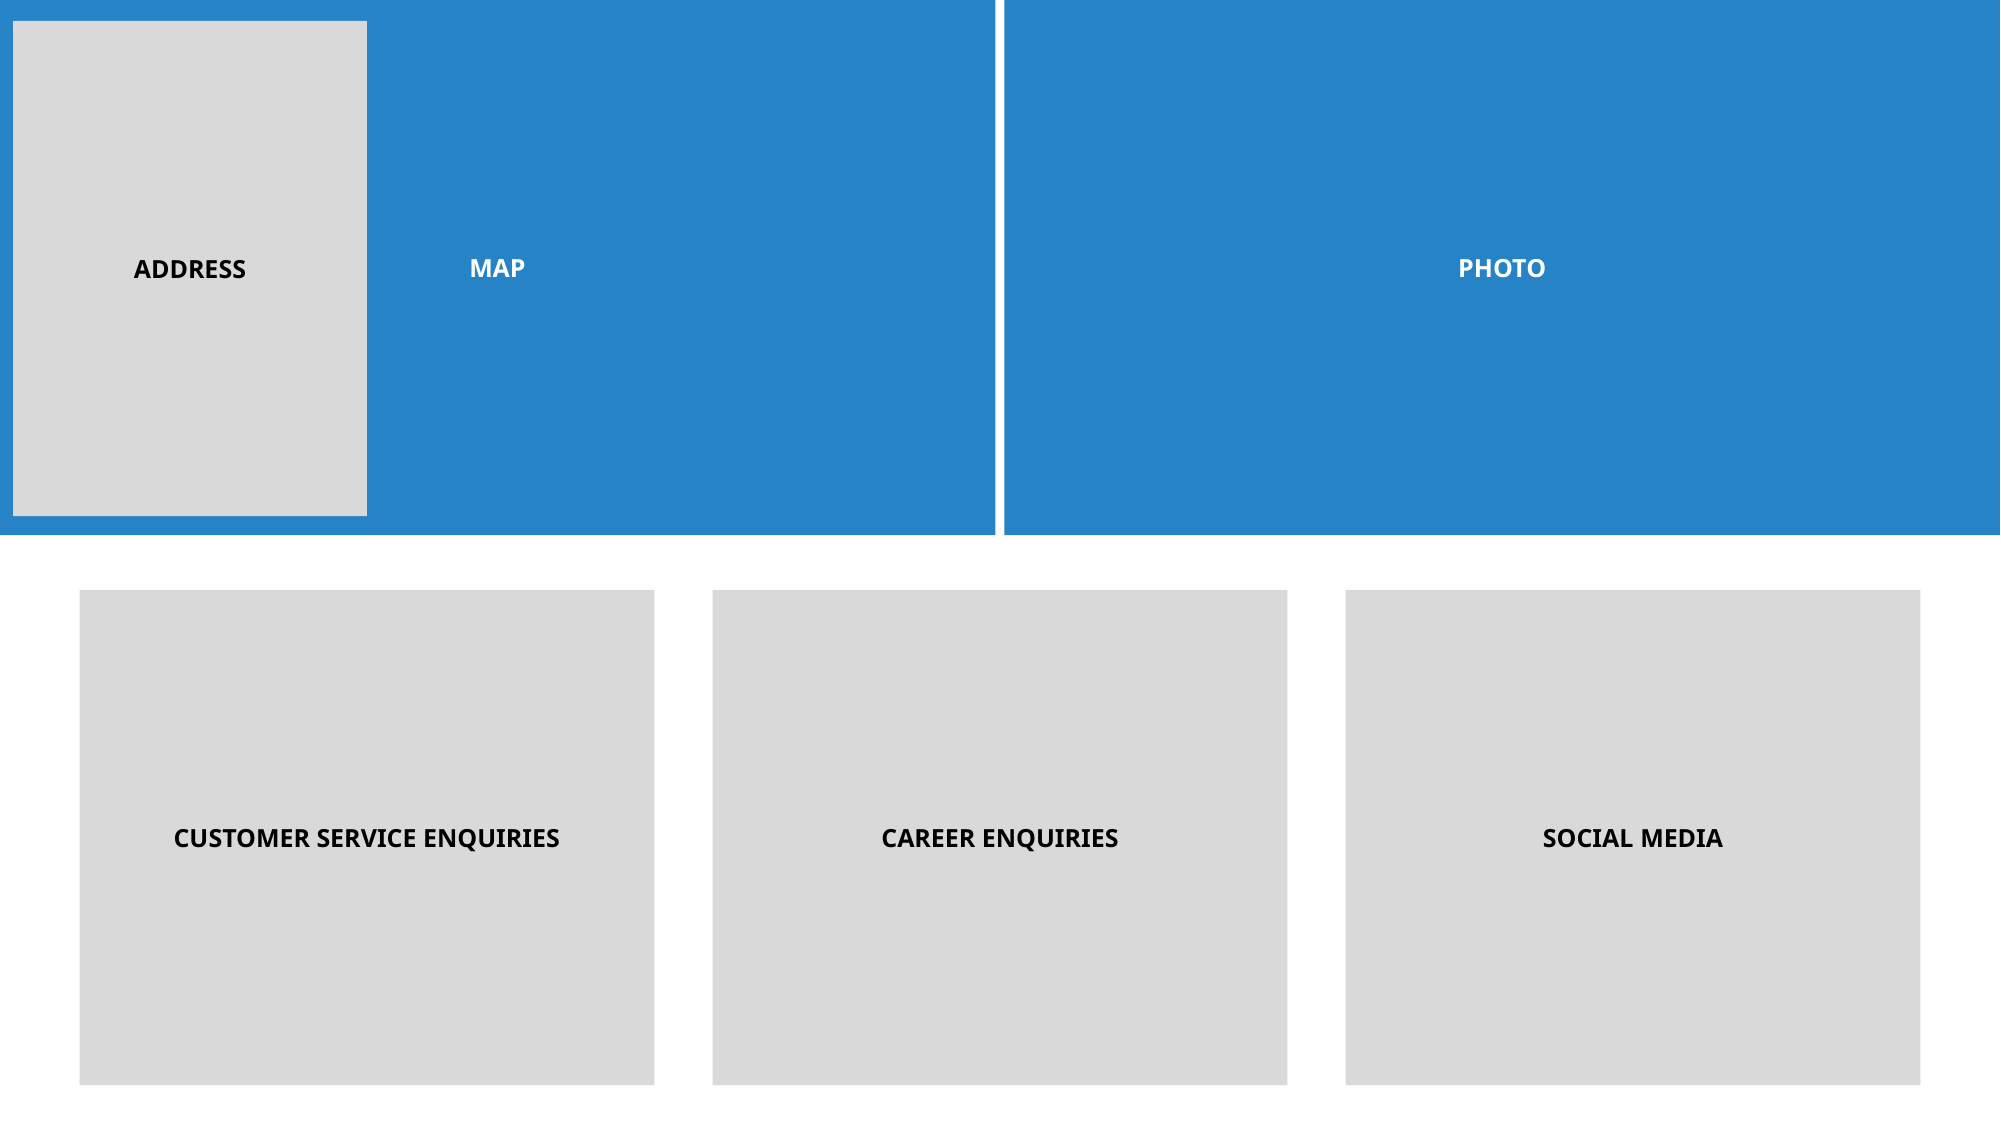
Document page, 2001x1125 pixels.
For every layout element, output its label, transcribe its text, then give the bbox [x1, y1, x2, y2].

text_box PHOTO [1003, 0, 2000, 536]
text_box SOCIAL MEDIA [1344, 588, 1922, 1086]
text_box ADDRESS [12, 20, 368, 517]
text_box MAP [0, 0, 997, 536]
text_box CUSTOMER SERVICE ENQUIRIES [78, 588, 656, 1086]
text_box CAREER ENQUIRIES [711, 588, 1289, 1086]
